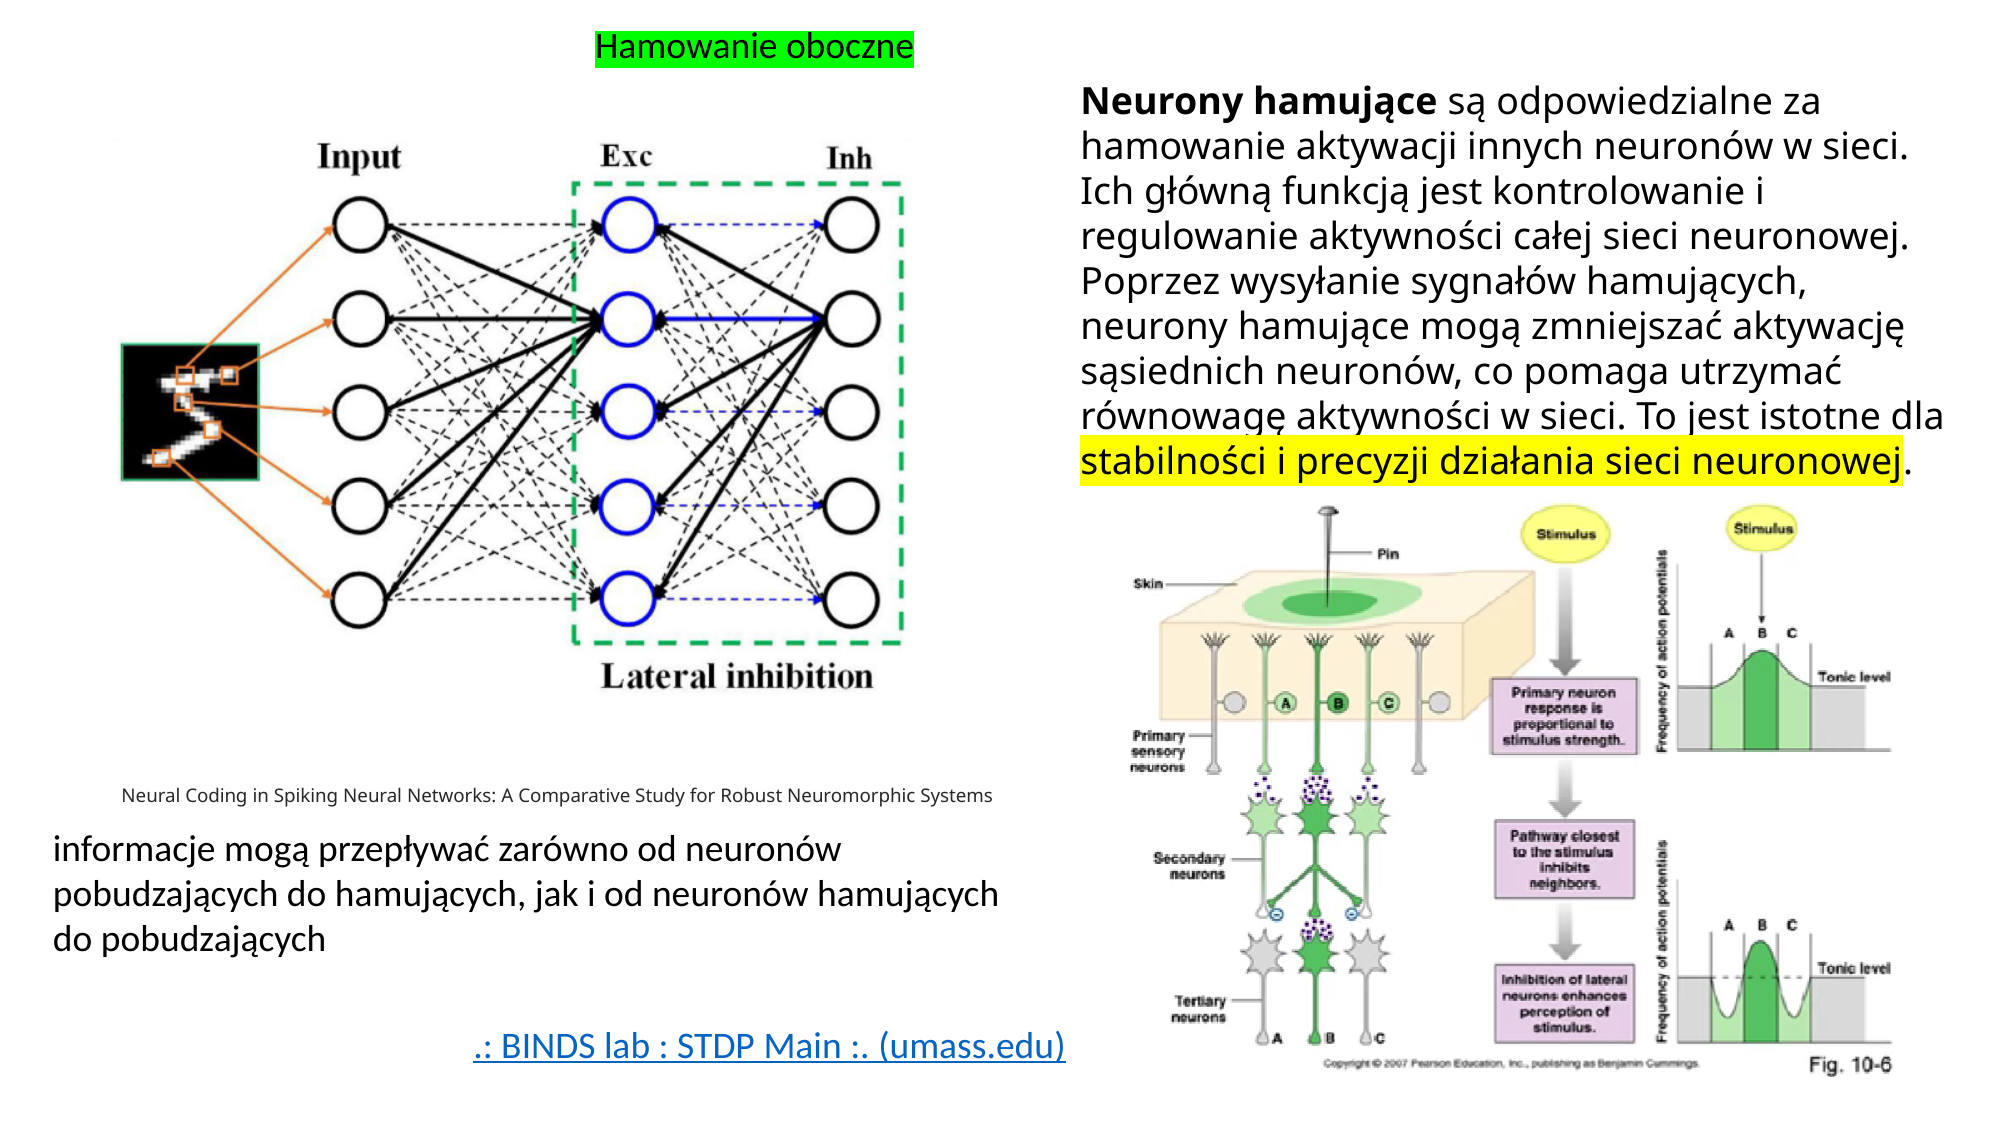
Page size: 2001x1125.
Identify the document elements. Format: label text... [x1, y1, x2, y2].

picture [1123, 499, 1904, 1091]
text_box Neurony hamujące są odpowiedzialne za hamowanie aktywacji innych neuronów w sieci. Ich główną funkcją jest kontrolowanie i regulowanie aktywności całej sieci neuronowej. Poprzez wysyłanie sygnałów hamujących, neurony hamujące mogą zmniejszać aktywację sąsiednich neuronów, co pomaga utrzymać równowagę aktywności w sieci. To jest istotne dla stabilności i precyzji działania sieci neuronowej. [1065, 69, 1962, 490]
text_box Hamowanie oboczne [580, 14, 1107, 74]
picture [111, 106, 913, 702]
text_box Neural Coding in Spiking Neural Networks: A Comparative Study for Robust Neuromorphic Systems [106, 776, 1107, 814]
text_box .: BINDS lab : STDP Main :. (umass.edu) [458, 1013, 1081, 1073]
text_box informacje mogą przepływać zarówno od neuronów pobudzających do hamujących, jak i od neuronów hamujących do pobudzających [38, 816, 1039, 967]
